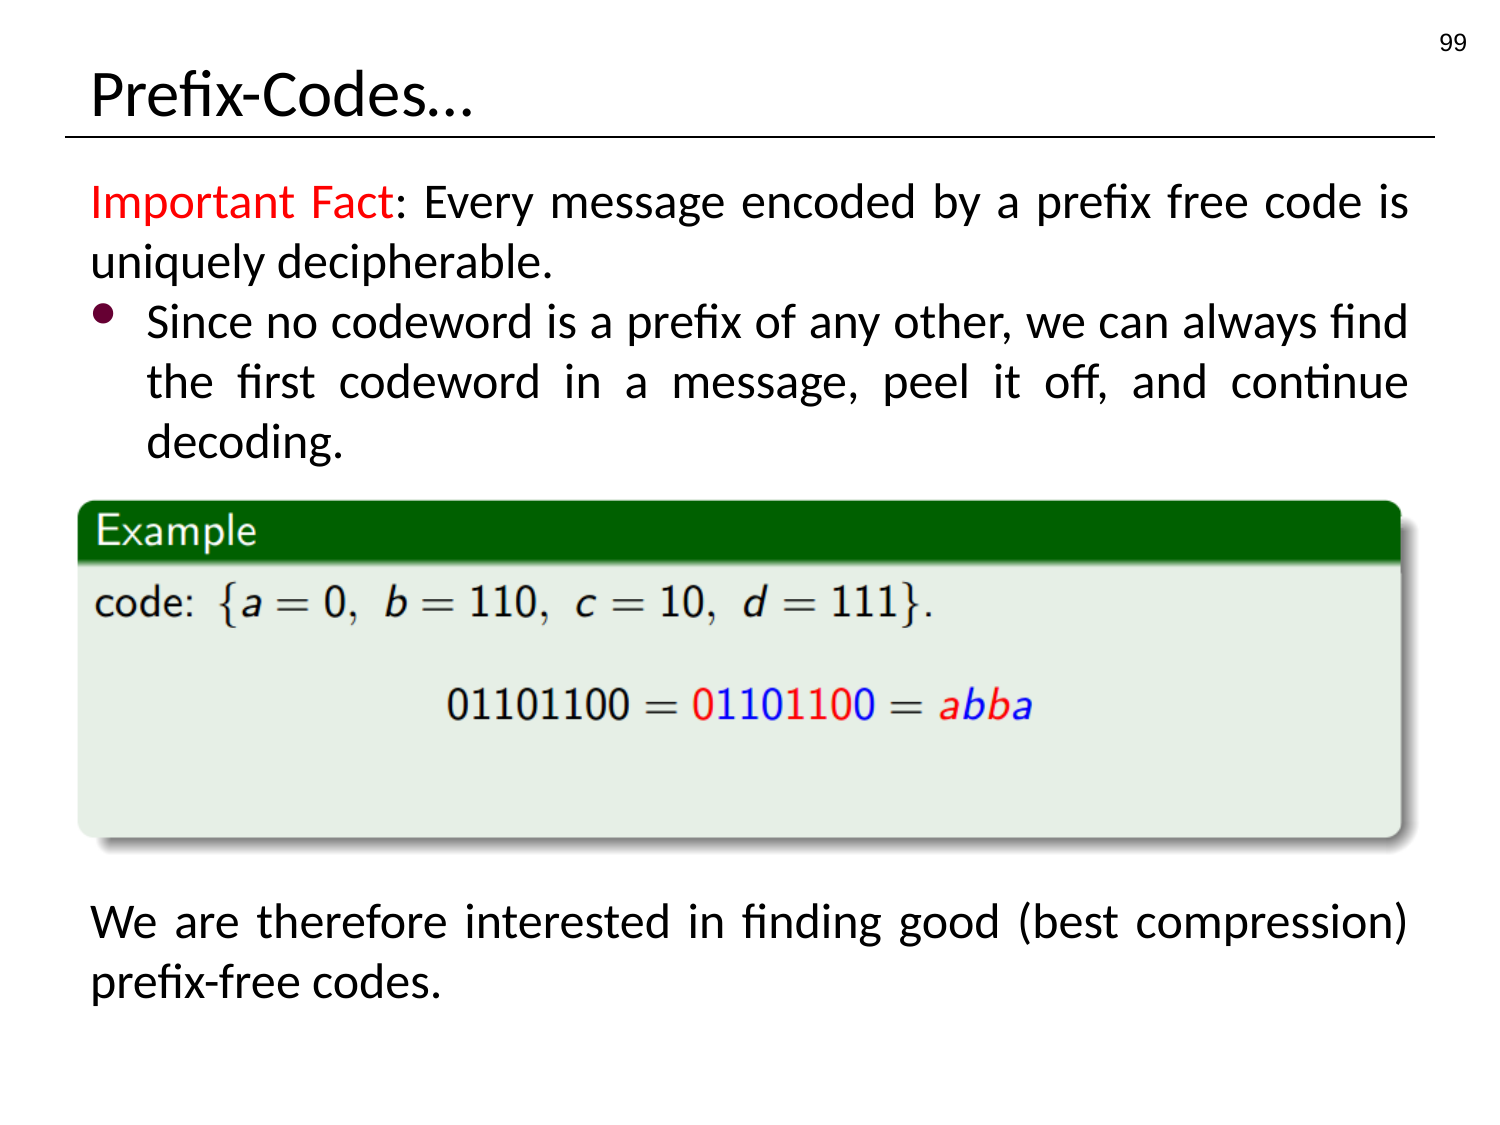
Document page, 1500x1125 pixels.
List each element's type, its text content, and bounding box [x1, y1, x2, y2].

slide_number 99 [1131, 18, 1483, 62]
title Prefix-Codes… [75, 20, 1425, 138]
picture [74, 491, 1426, 863]
list Important Fact: Every message encoded by a prefix free code is uniquely decipherable. Since no codeword is a prefix of any other, we can always find the first codeword in a message, peel it off, and continue decoding. We are therefore interested in finding good (best compression) prefix-free codes. [75, 160, 1425, 490]
list Important Fact: Every message encoded by a prefix free code is uniquely decipherable. Since no codeword is a prefix of any other, we can always find the first codeword in a message, peel it off, and continue decoding. We are therefore interested in finding good (best compression) prefix-free codes. [75, 868, 1425, 1094]
